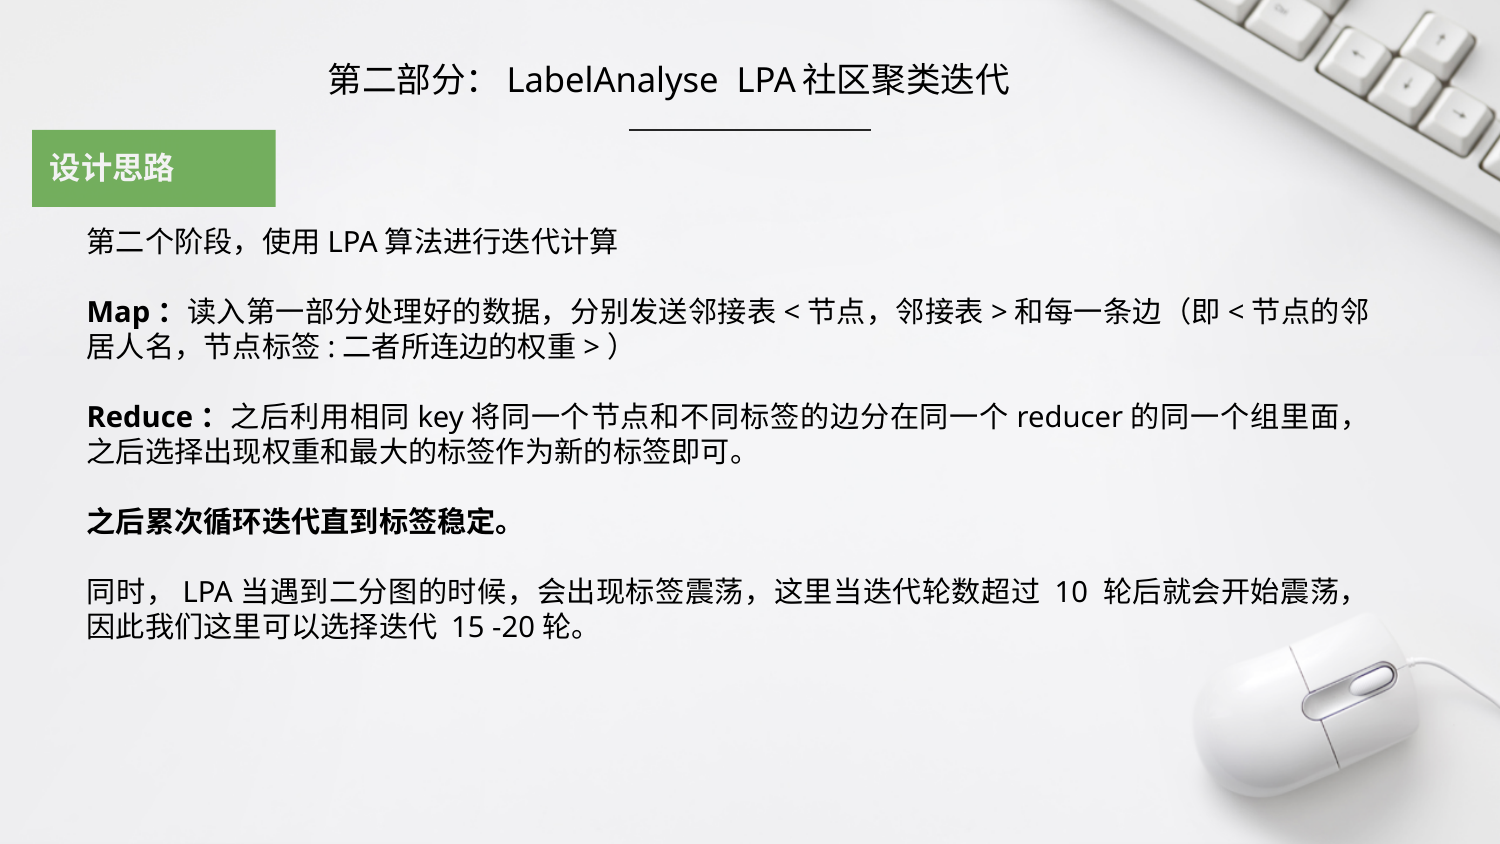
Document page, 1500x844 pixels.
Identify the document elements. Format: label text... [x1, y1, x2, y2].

picture [0, 0, 1500, 844]
text_box 第二个阶段，使用LPA算法进行迭代计算 Map：读入第一部分处理好的数据，分别发送邻接表<节点，邻接表>和每一条边（即<节点的邻居人名，节点标签:二者所连边的权重>） Reduce：之后利用相同key将同一个节点和不同标签的边分在同一个reducer的同一个组里面，之后选择出现权重和最大的标签作为新的标签即可。 之后累次循环迭代直到标签稳定。 同时，LPA当遇到二分图的时候，会出现标签震荡，这里当迭代轮数超过 10 轮后就会开始震荡，因此我们这里可以选择迭代 15 -20轮。 [71, 216, 1384, 651]
text_box [31, 129, 277, 208]
list 第二部分：LabelAnalyse LPA社区聚类迭代 [312, 55, 1175, 130]
text_box 设计思路 [35, 140, 272, 193]
